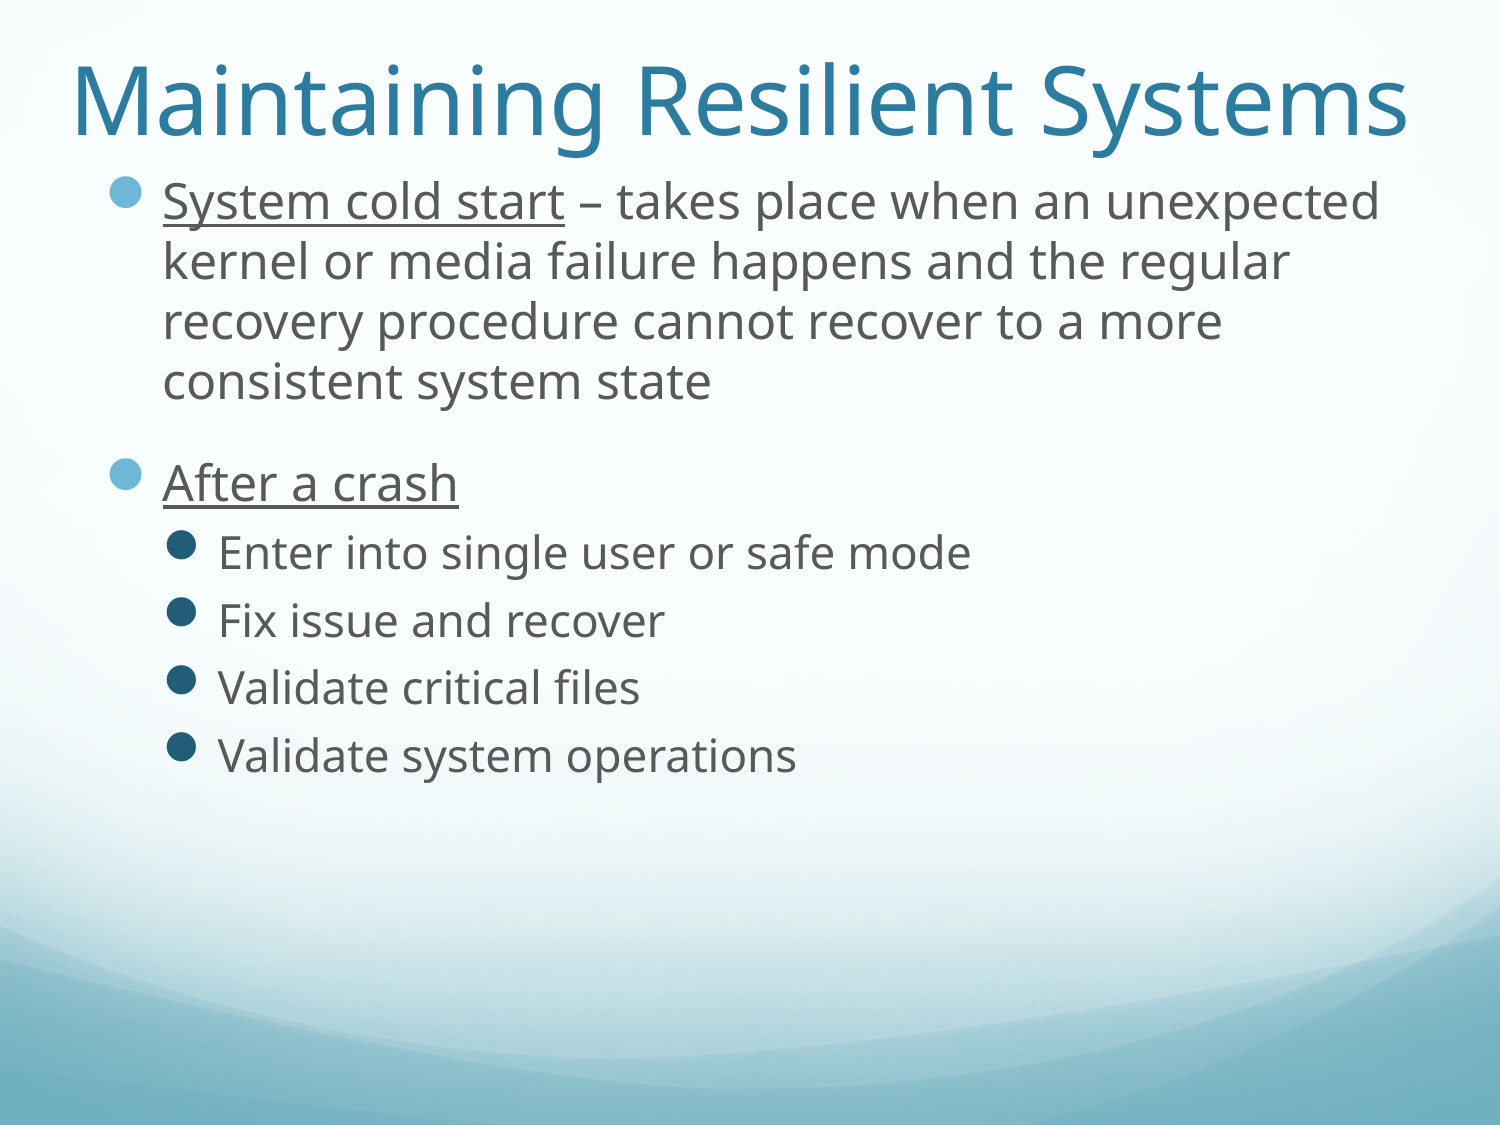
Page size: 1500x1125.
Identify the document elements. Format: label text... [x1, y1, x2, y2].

title Maintaining Resilient Systems [29, 17, 1451, 163]
list System cold start – takes place when an unexpected kernel or media failure happens and the regular recovery procedure cannot recover to a more consistent system state After a crash Enter into single user or safe mode Fix issue and recover Validate critical files Validate system operations [90, 162, 1410, 1062]
